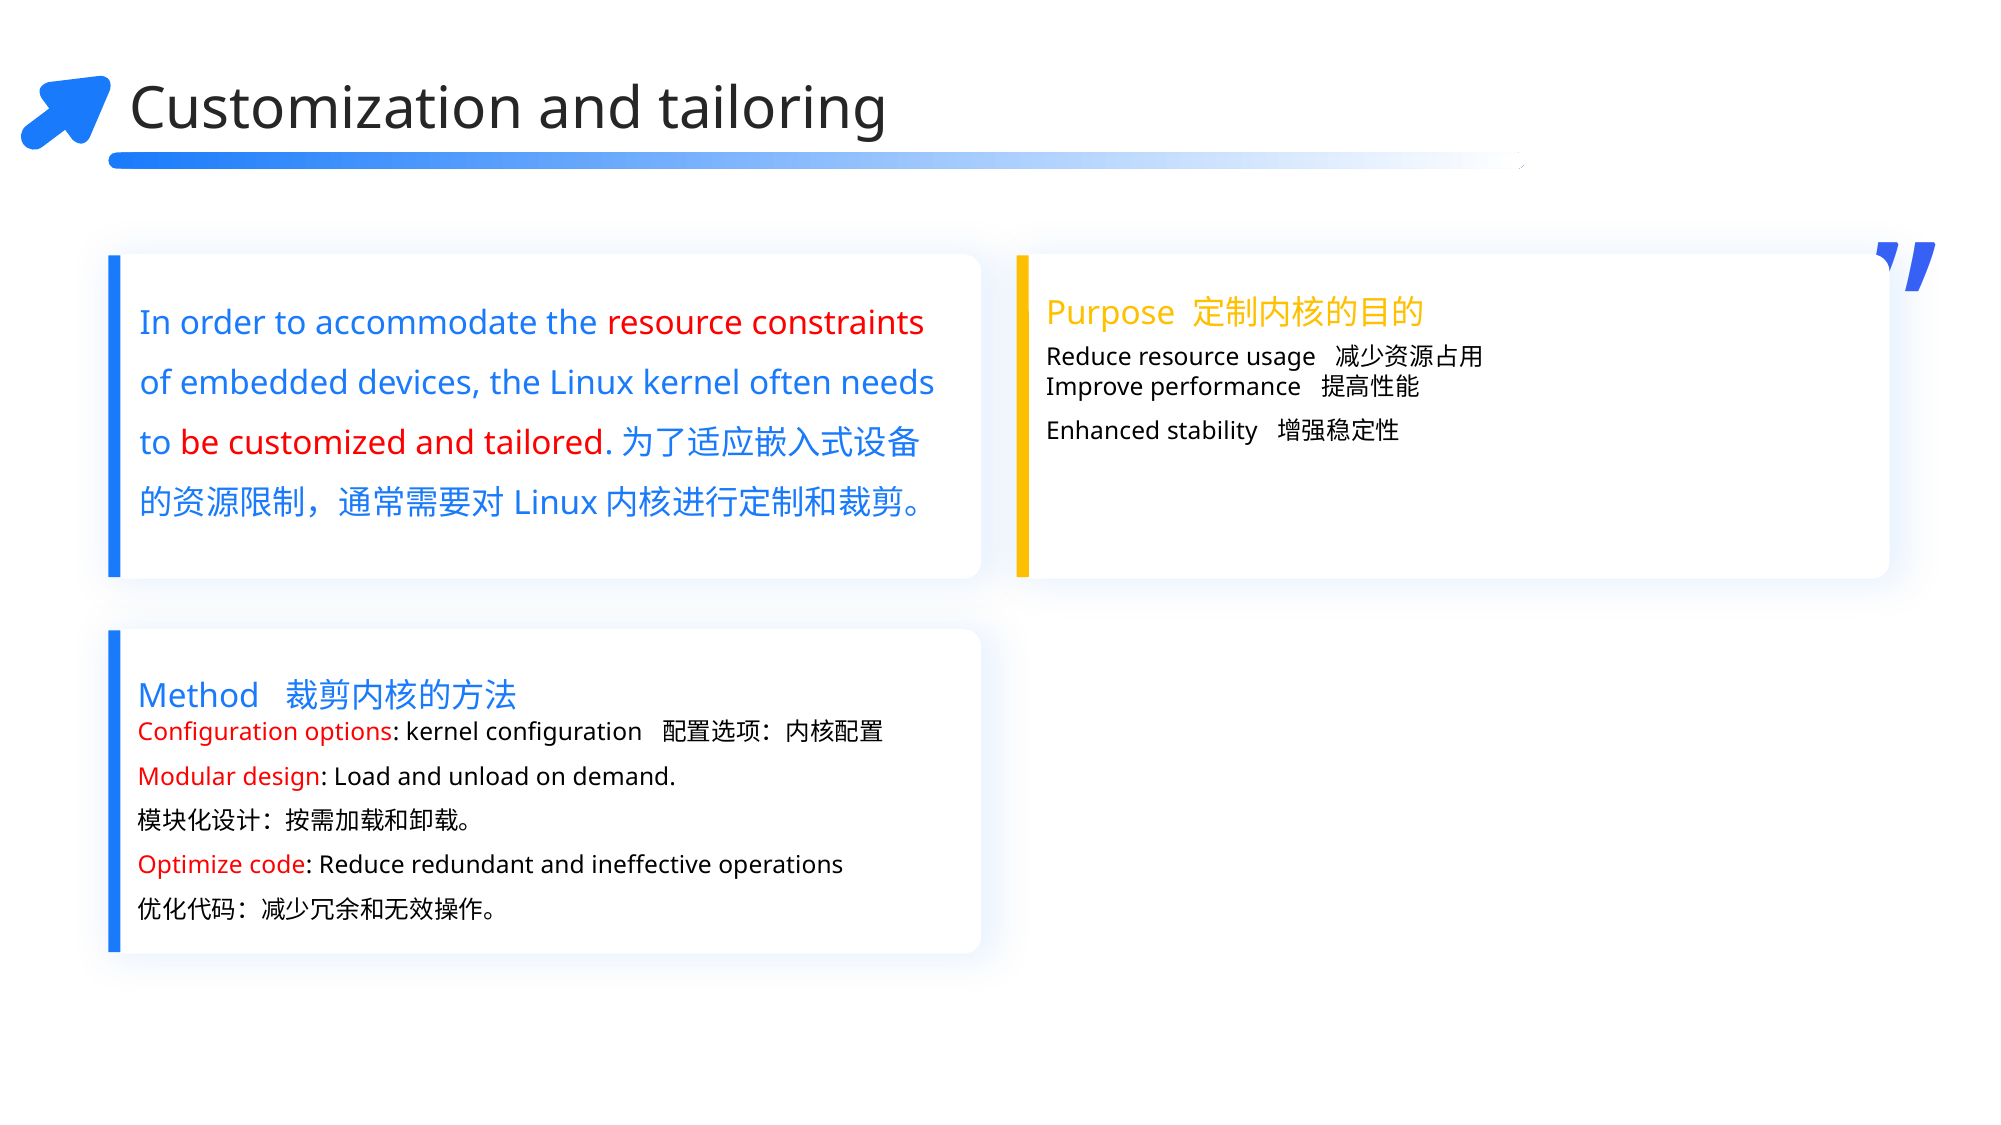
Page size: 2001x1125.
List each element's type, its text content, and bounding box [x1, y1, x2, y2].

text_box [108, 630, 121, 953]
text_box [120, 629, 982, 954]
text_box [1029, 254, 1890, 579]
text_box [108, 152, 1525, 169]
text_box [137, 341, 952, 528]
text_box ” [1779, 185, 1939, 298]
text_box Customization and tailoring [129, 63, 1880, 140]
text_box Configuration options: kernel configuration 配置选项：内核配置 Modular design: Load and unload on demand. 模块化设计：按需加载和卸载。 Optimize code: Reduce redundant and ineffective operations 优化代码：减少冗余和无效操作。 [137, 716, 1029, 954]
text_box [21, 75, 111, 150]
text_box Reduce resource usage 减少资源占用 Improve performance 提高性能 Enhanced stability 增强稳定性 [1046, 341, 1861, 528]
text_box [108, 255, 121, 578]
text_box Purpose 定制内核的目的 [1045, 277, 1861, 326]
text_box [120, 254, 982, 579]
text_box [1016, 255, 1029, 578]
text_box Method 裁剪内核的方法 [137, 659, 952, 708]
text_box In order to accommodate the resource constraints of embedded devices, the Linux kernel often needs to be customized and tailored.为了适应嵌入式设备的资源限制，通常需要对Linux内核进行定制和裁剪。 [139, 308, 954, 495]
